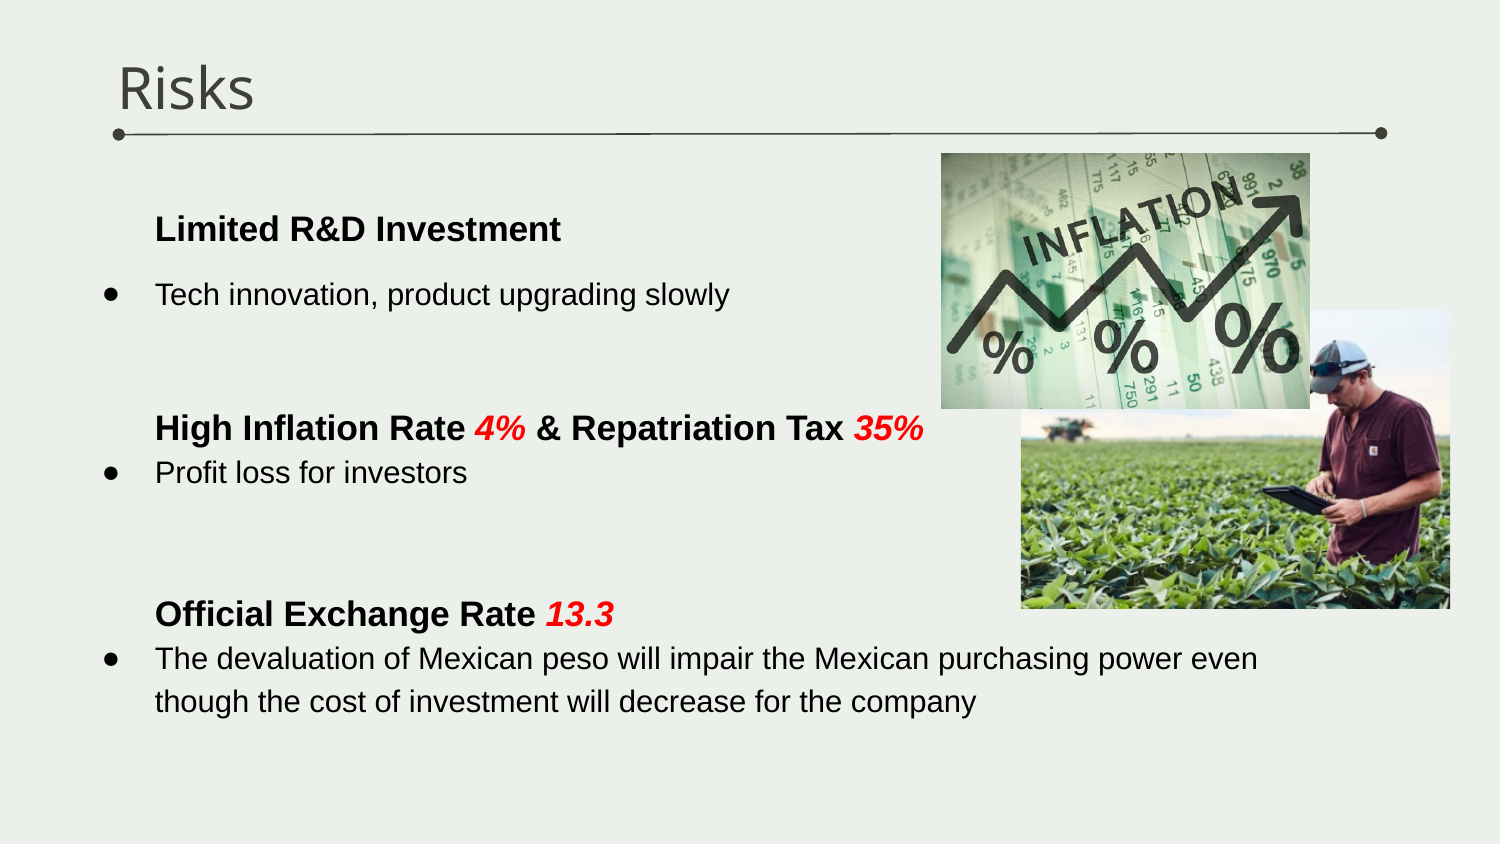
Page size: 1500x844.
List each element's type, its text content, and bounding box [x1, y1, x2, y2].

text_box Limited R&D Investment Tech innovation, product upgrading slowly High Inflation Rate 4% & Repatriation Tax 35% Profit loss for investors Official Exchange Rate 13.3 The devaluation of Mexican peso will impair the Mexican purchasing power even though the cost of investment will decrease for the company [64, 191, 1307, 734]
title Risks [102, 36, 931, 131]
picture [941, 152, 1451, 609]
